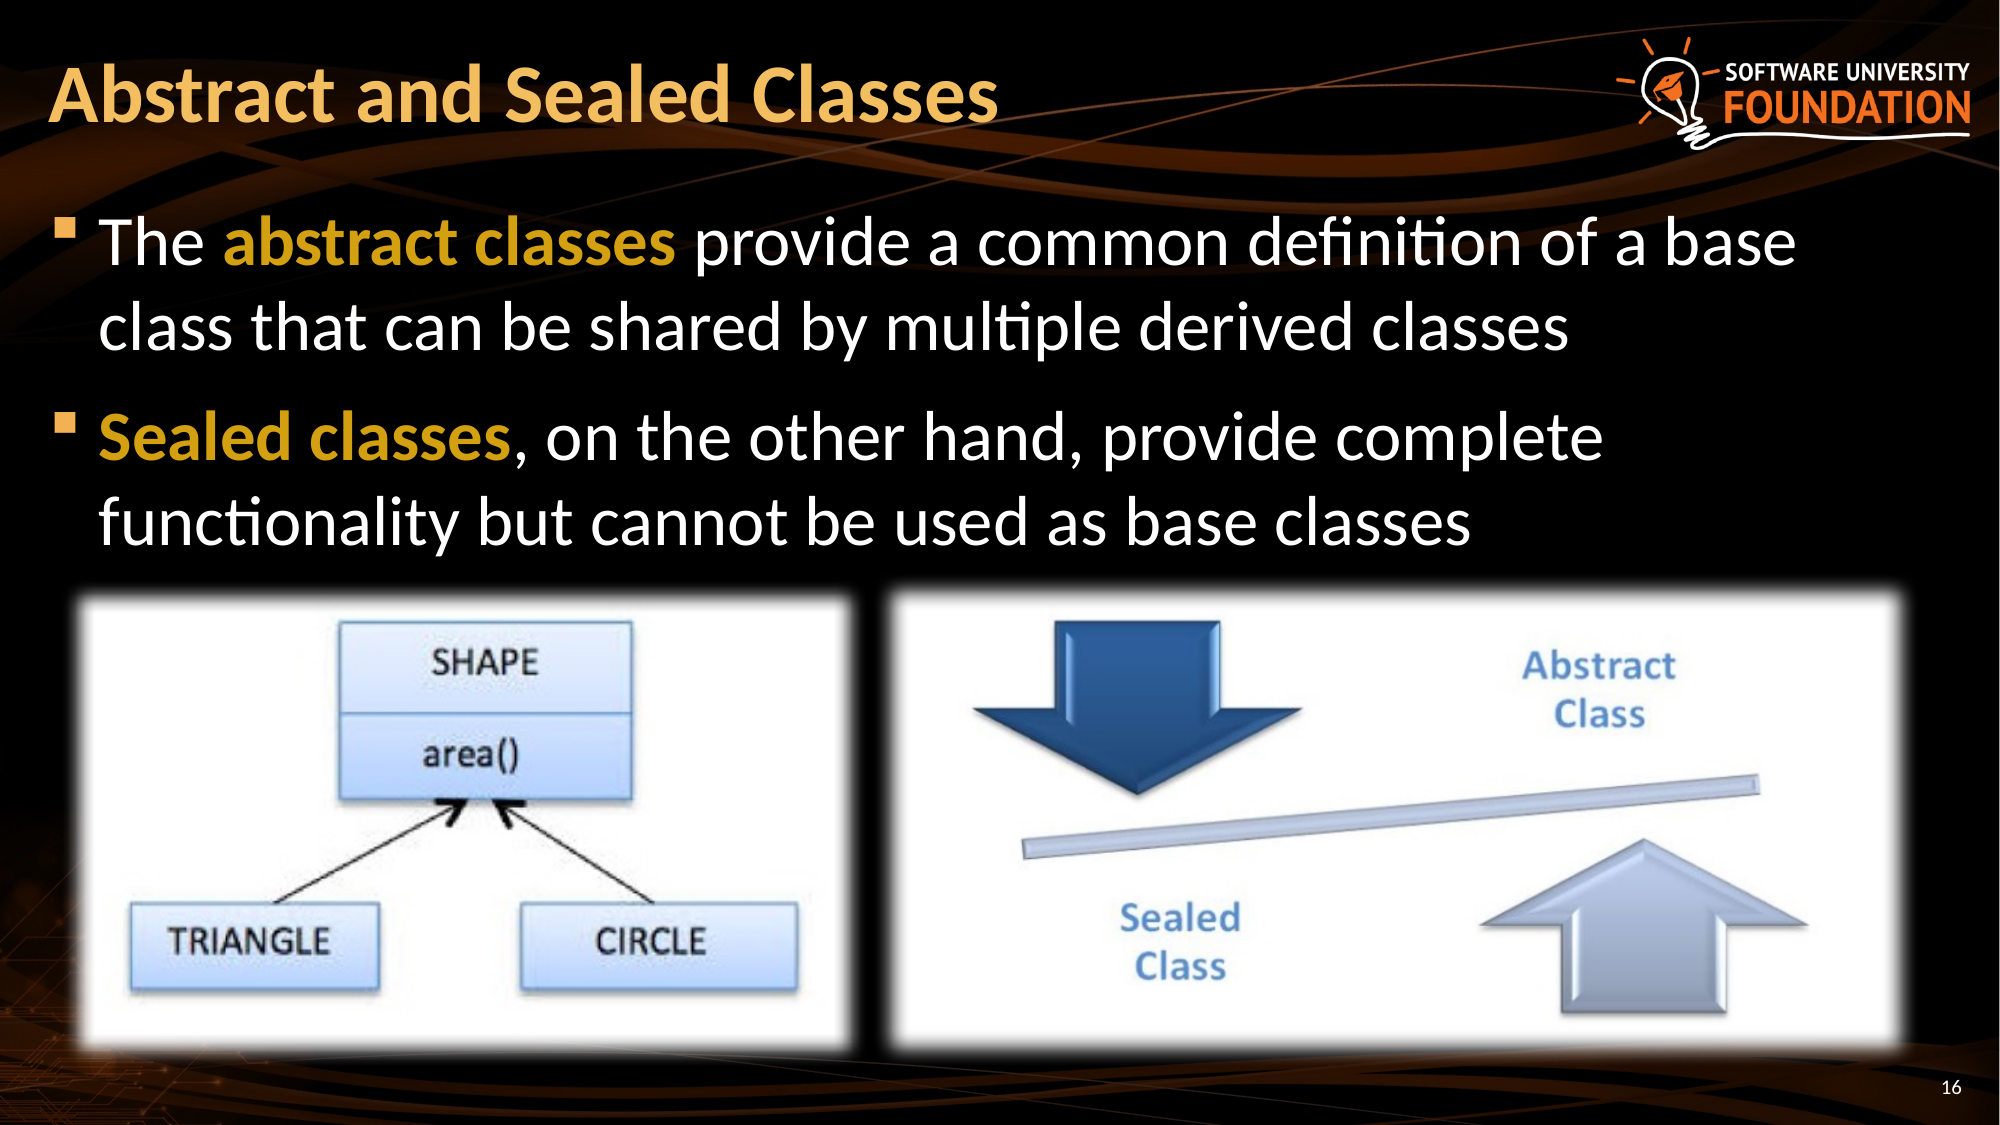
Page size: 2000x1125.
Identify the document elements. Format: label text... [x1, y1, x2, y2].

picture [0, 0, 2000, 1125]
title Abstract and Sealed Classes [30, 6, 1602, 189]
slide_number 16 [1897, 1070, 1968, 1103]
list The abstract classes provide a common definition of a base class that can be shared by multiple derived classes Sealed classes, on the other hand, provide complete functionality but cannot be used as base classes [31, 188, 1968, 1103]
